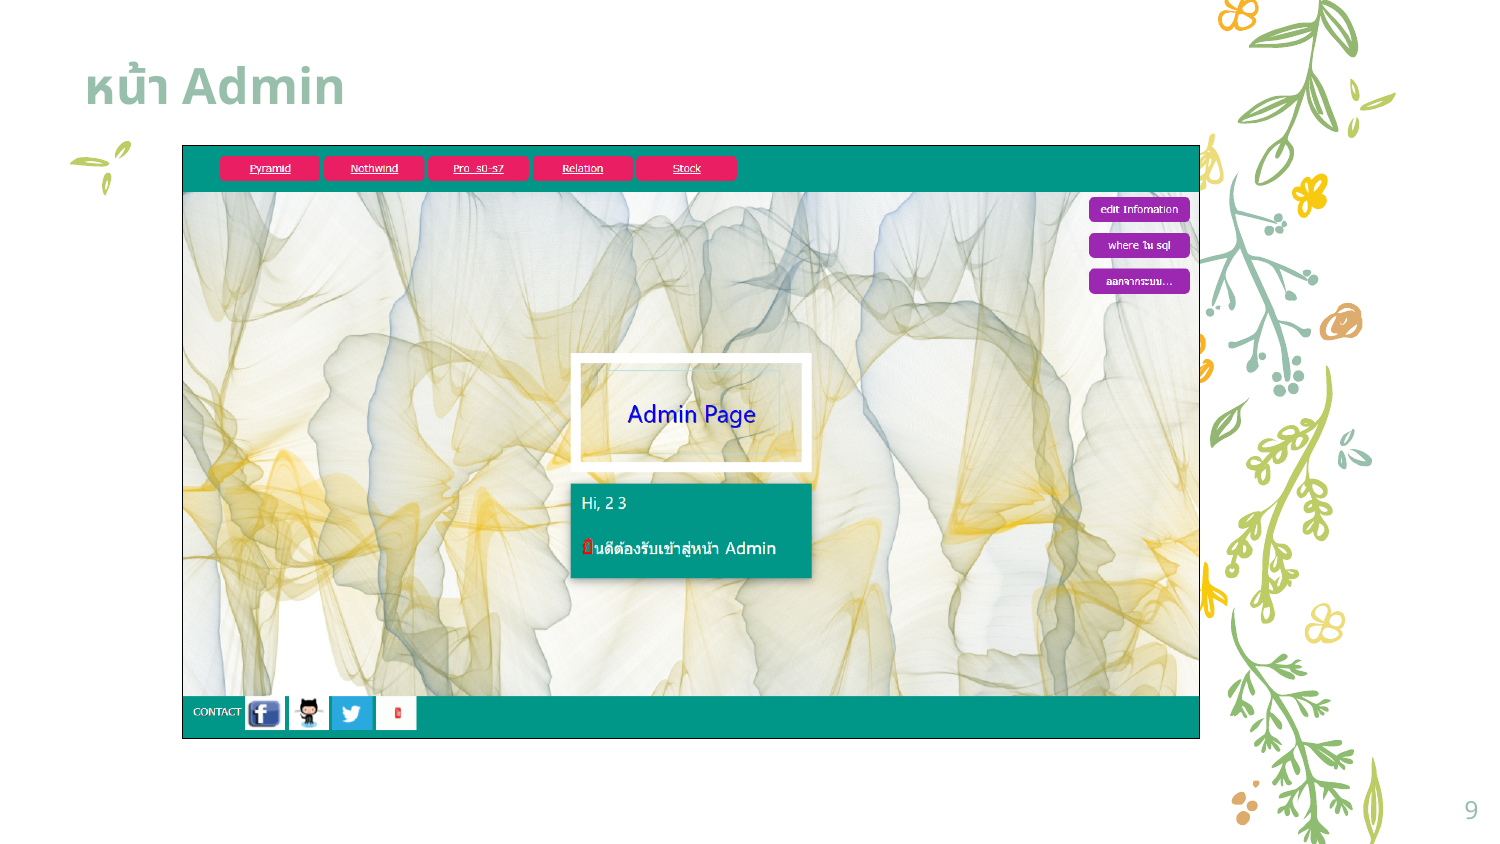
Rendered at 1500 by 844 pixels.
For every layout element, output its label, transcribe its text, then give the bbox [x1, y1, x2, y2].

title หน้า Admin [70, 49, 1056, 130]
slide_number 9 [1403, 779, 1494, 844]
picture [181, 145, 1201, 739]
